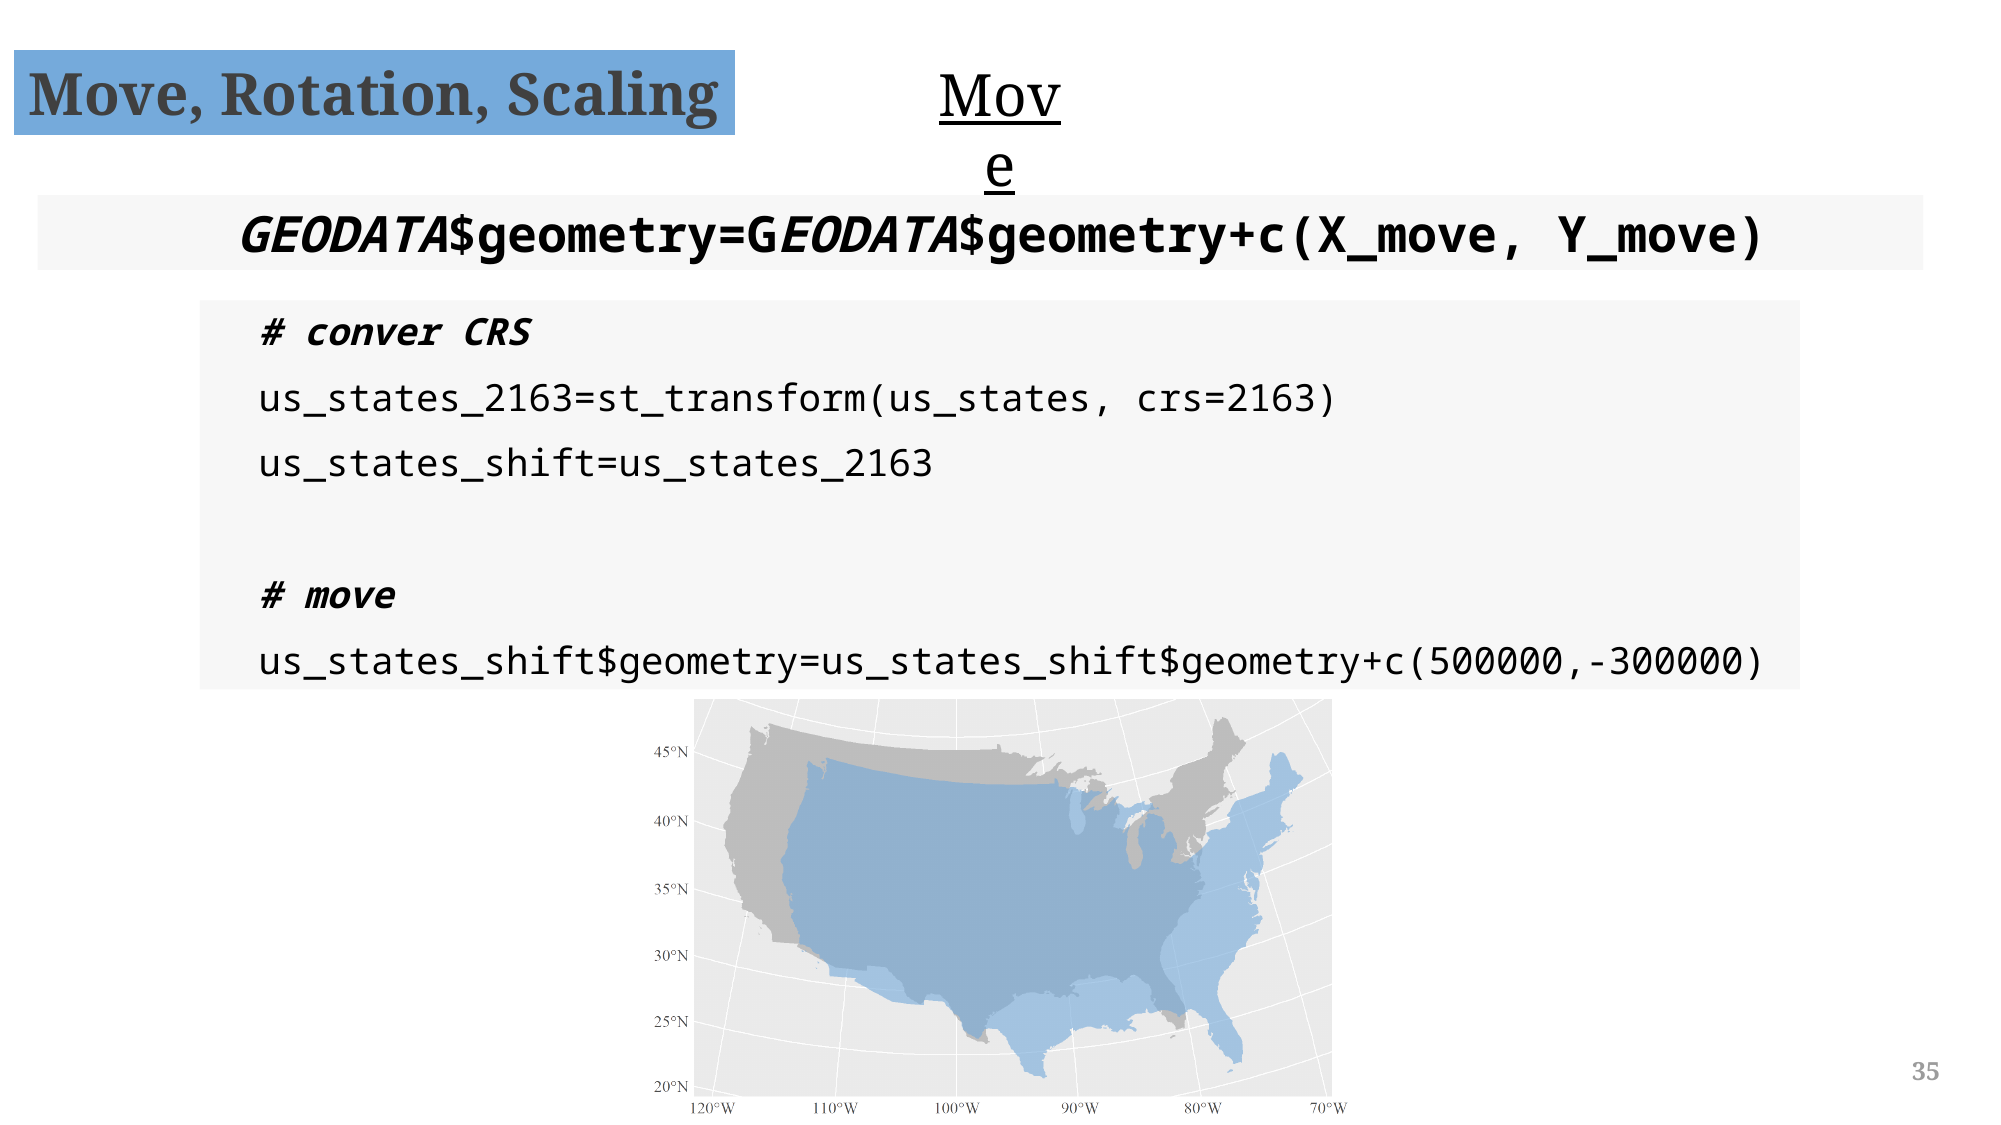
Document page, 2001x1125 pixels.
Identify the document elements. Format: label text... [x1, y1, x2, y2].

picture [640, 693, 1360, 1123]
text_box GEODATA$geometry=GEODATA$geometry+c(X_move, Y_move) [37, 195, 1924, 270]
text_box Move, Rotation, Scaling [14, 50, 735, 135]
text_box # conver CRS us_states_2163=st_transform(us_states, crs=2163) us_states_shift=us_states_2163 # move us_states_shift$geometry=us_states_shift$geometry+c(500000,-300000) [199, 300, 1800, 690]
text_box Move [910, 50, 1090, 195]
slide_number 35 [1505, 1042, 1955, 1103]
